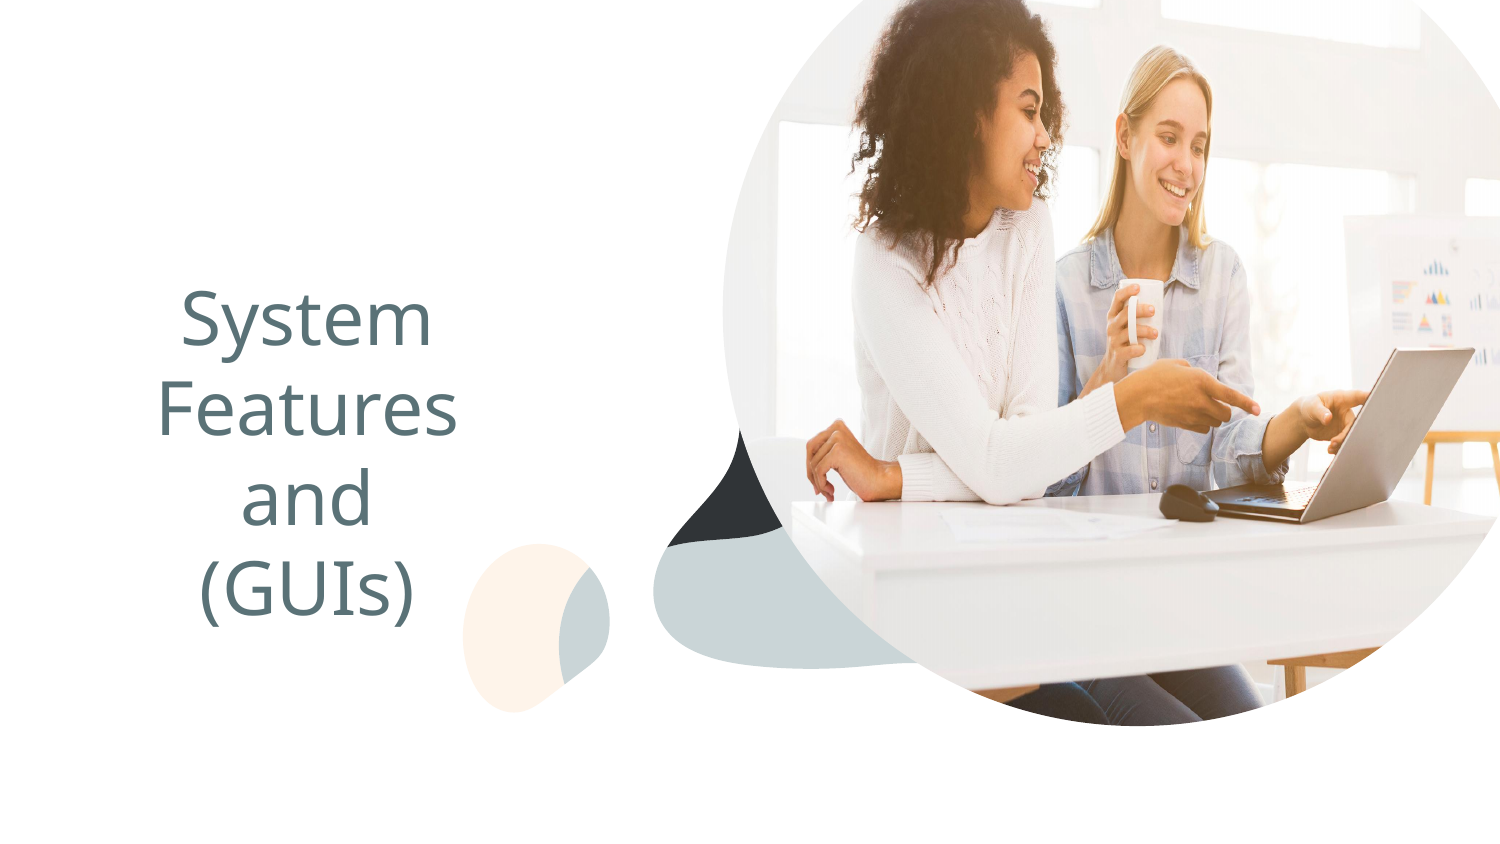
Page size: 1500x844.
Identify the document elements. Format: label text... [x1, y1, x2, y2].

picture [722, 0, 1500, 727]
title System Features and (GUIs) [79, 255, 536, 589]
